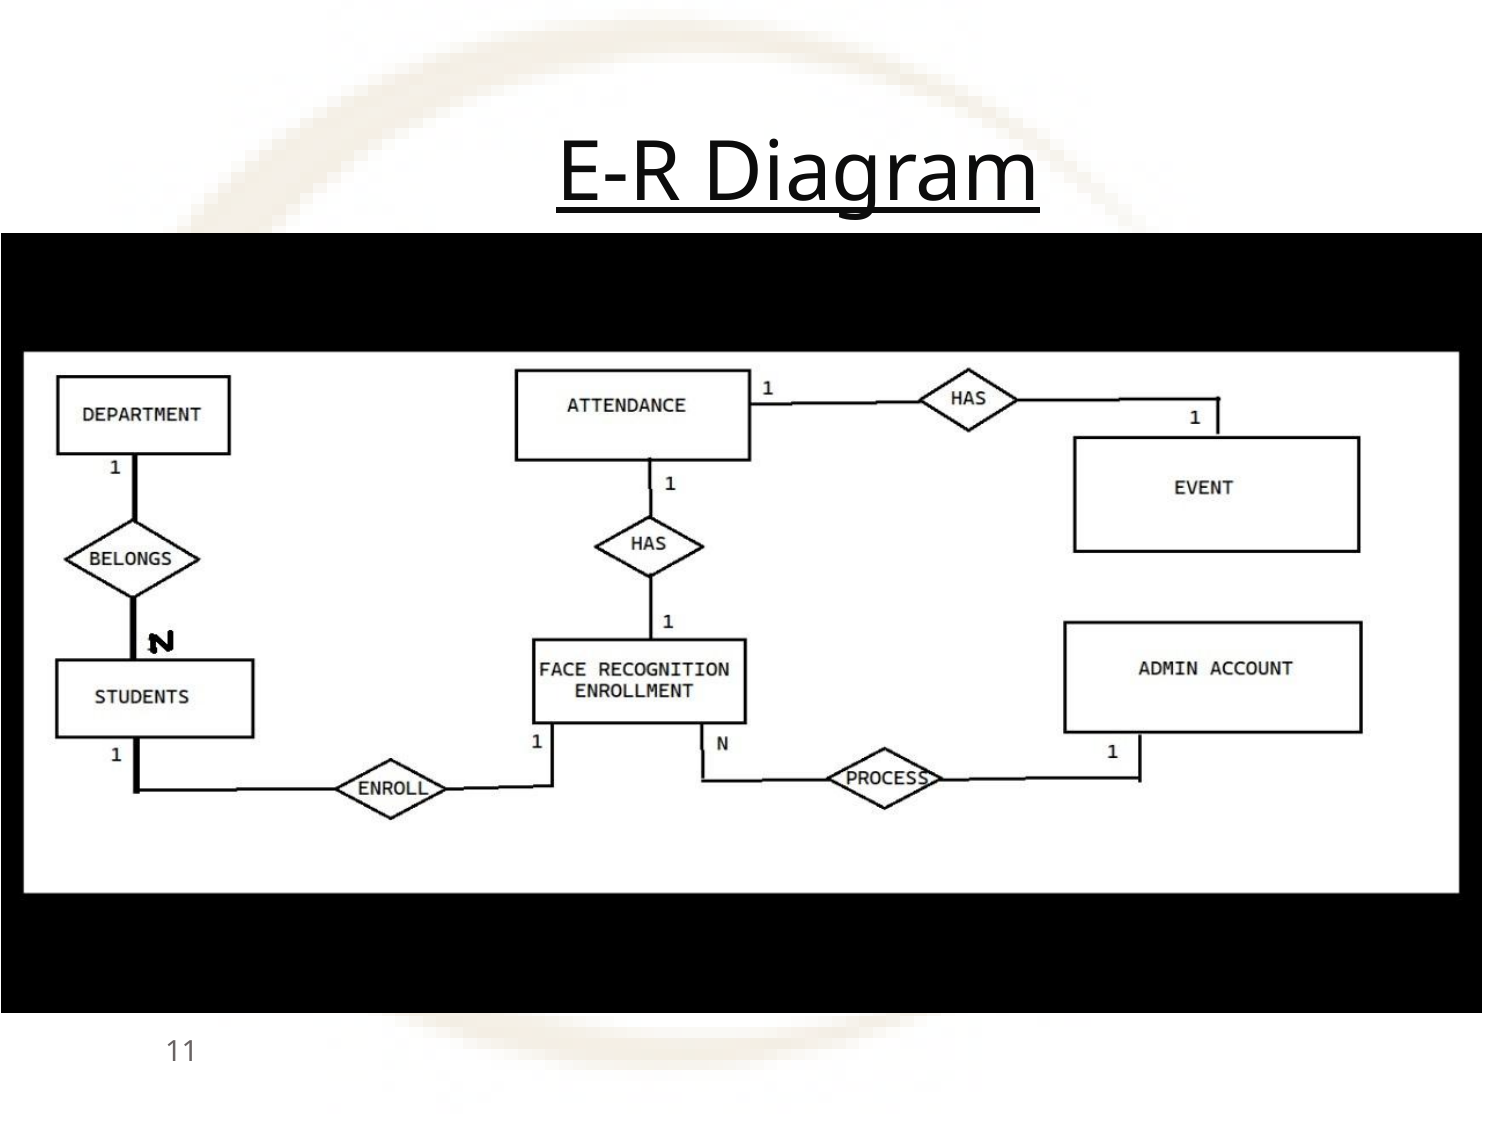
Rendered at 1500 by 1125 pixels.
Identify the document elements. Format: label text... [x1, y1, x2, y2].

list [1, 232, 1482, 1013]
title E-R Diagram [150, 45, 1425, 231]
footer 11 [150, 1021, 800, 1088]
